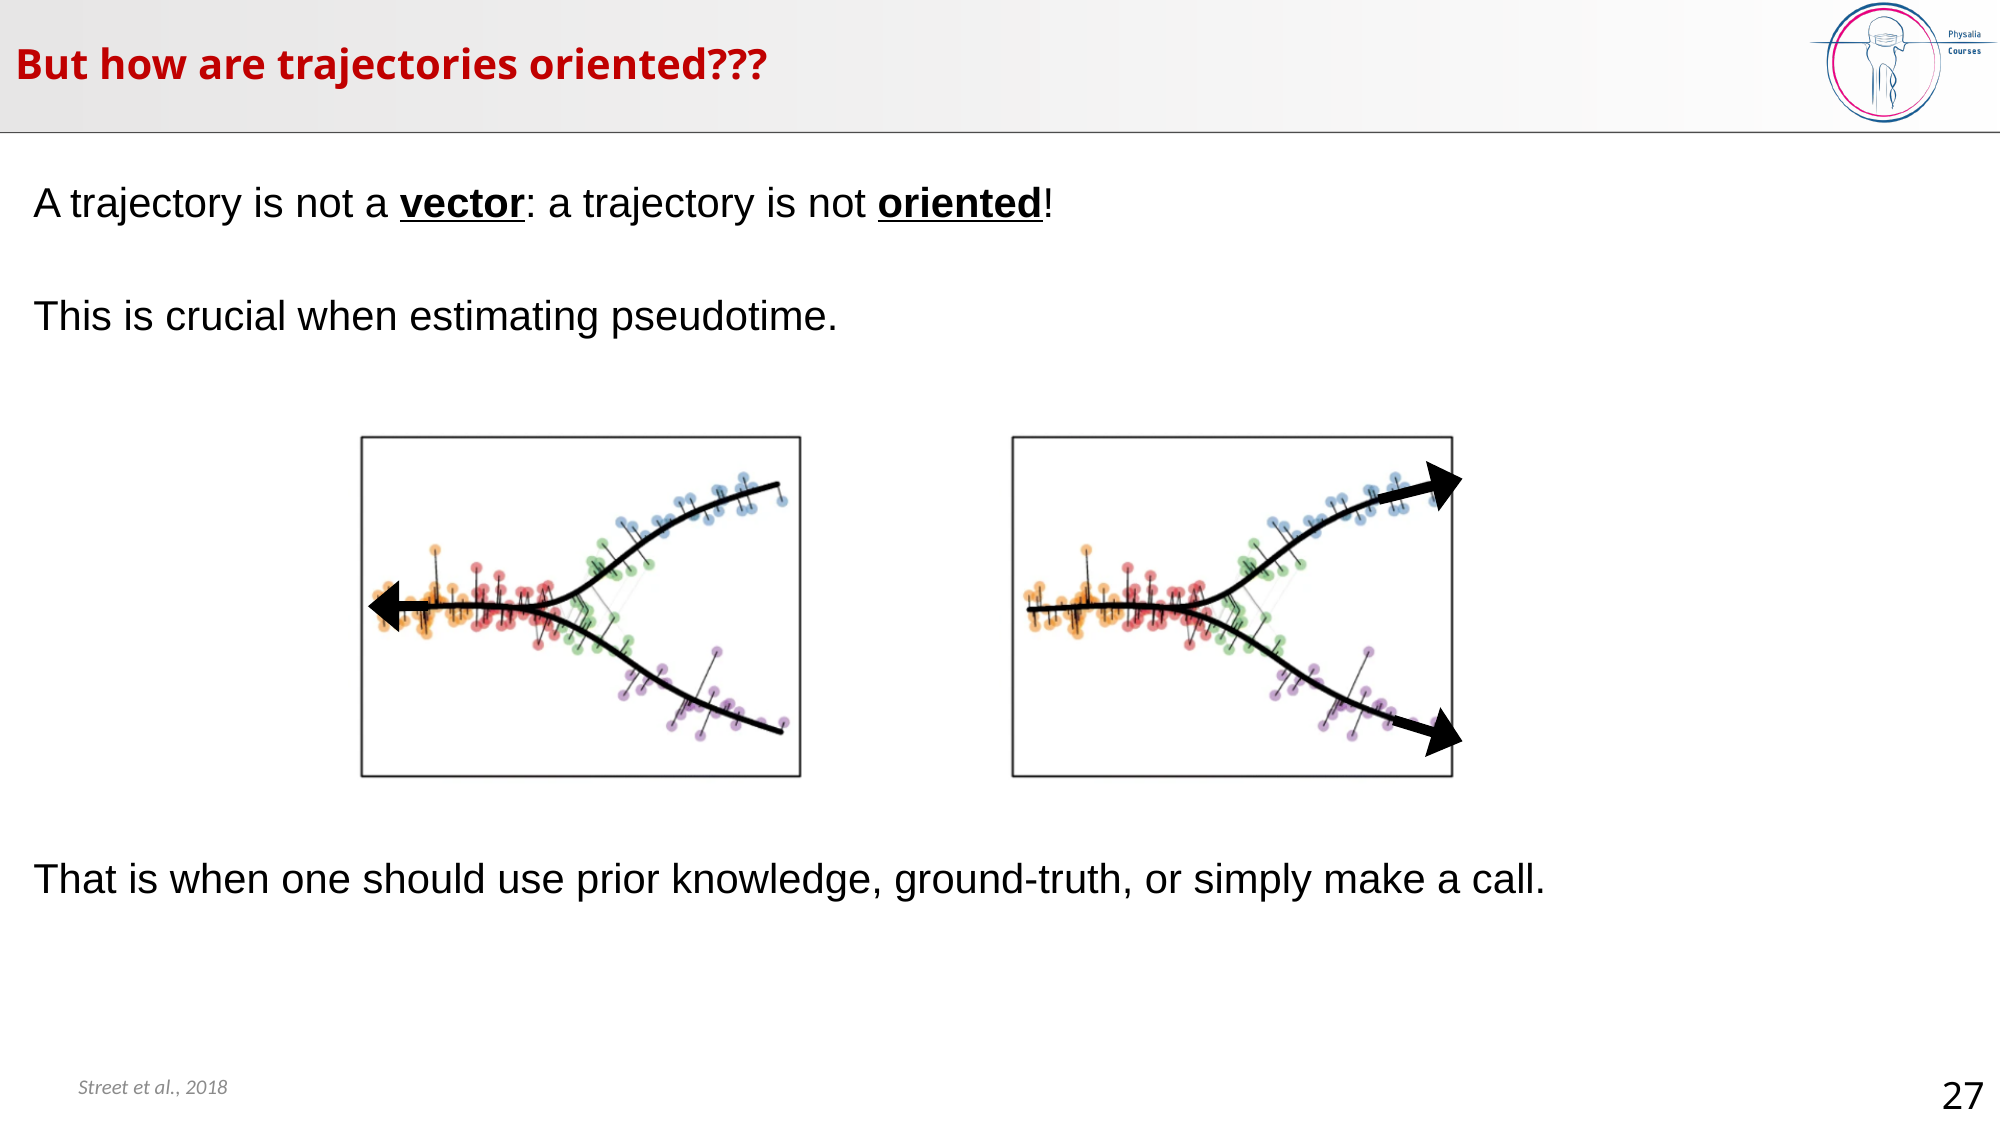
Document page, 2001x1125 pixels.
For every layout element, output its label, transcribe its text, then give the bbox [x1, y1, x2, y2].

picture [1773, 0, 2000, 130]
list A trajectory is not a vector: a trajectory is not oriented! This is crucial when estimating pseudotime. That is when one should use prior knowledge, ground-truth, or simply make a call. [18, 143, 1979, 1105]
list Street et al., 2018 [63, 1069, 767, 1121]
text_box 27 [1549, 1067, 2000, 1125]
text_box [1393, 720, 1463, 742]
picture [348, 414, 811, 798]
picture [999, 414, 1463, 798]
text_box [1378, 478, 1463, 500]
title But how are trajectories oriented??? [0, 0, 2000, 132]
